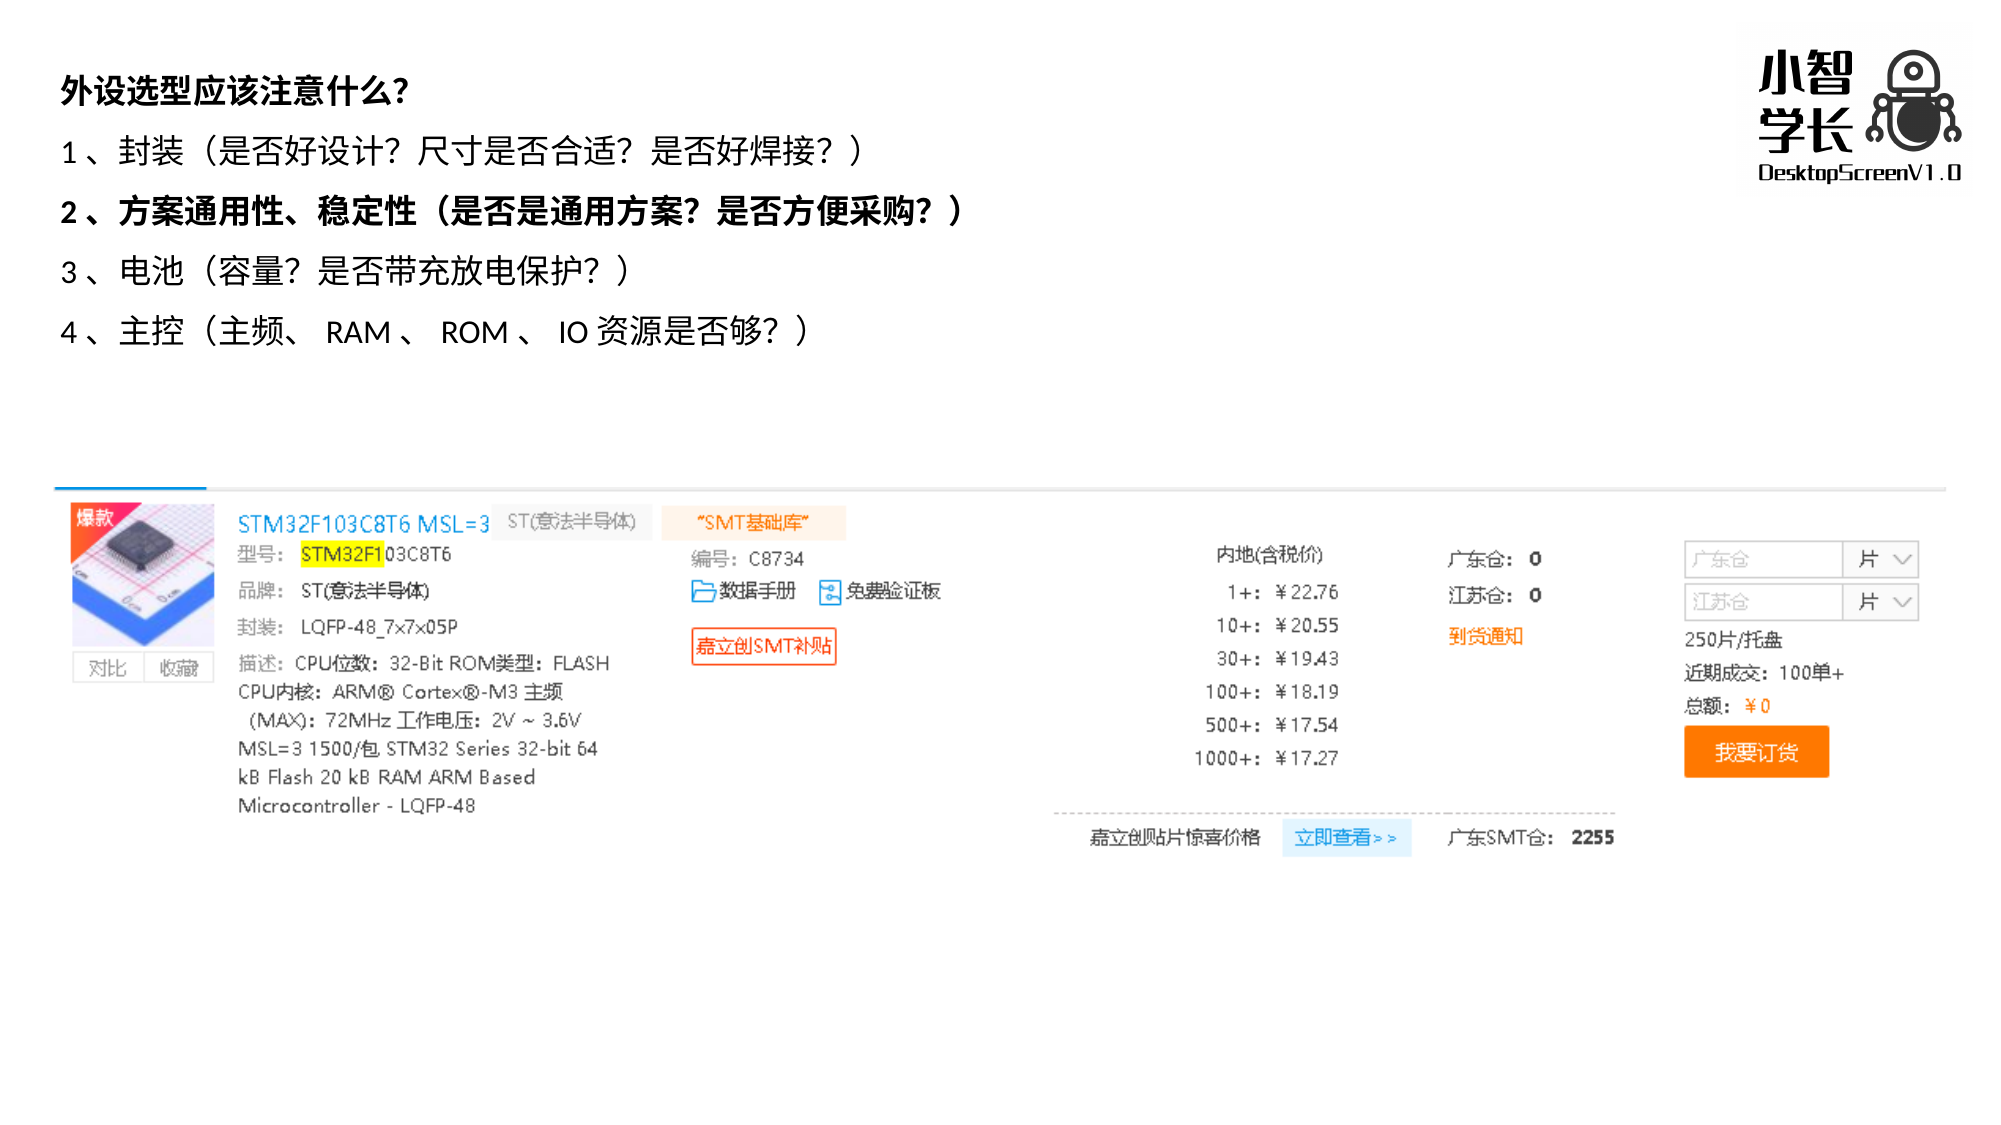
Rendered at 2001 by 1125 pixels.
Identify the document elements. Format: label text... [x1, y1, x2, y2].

picture [1736, 22, 1973, 197]
picture [38, 487, 1962, 903]
text_box 外设选型应该注意什么？ 1、封装（是否好设计？尺寸是否合适？是否好焊接？） 2、方案通用性、稳定性（是否是通用方案？是否方便采购？） 3、电池（容量？是否带充放电保护？） 4、主控（主频、RAM、ROM、IO资源是否够？） [45, 42, 1301, 358]
